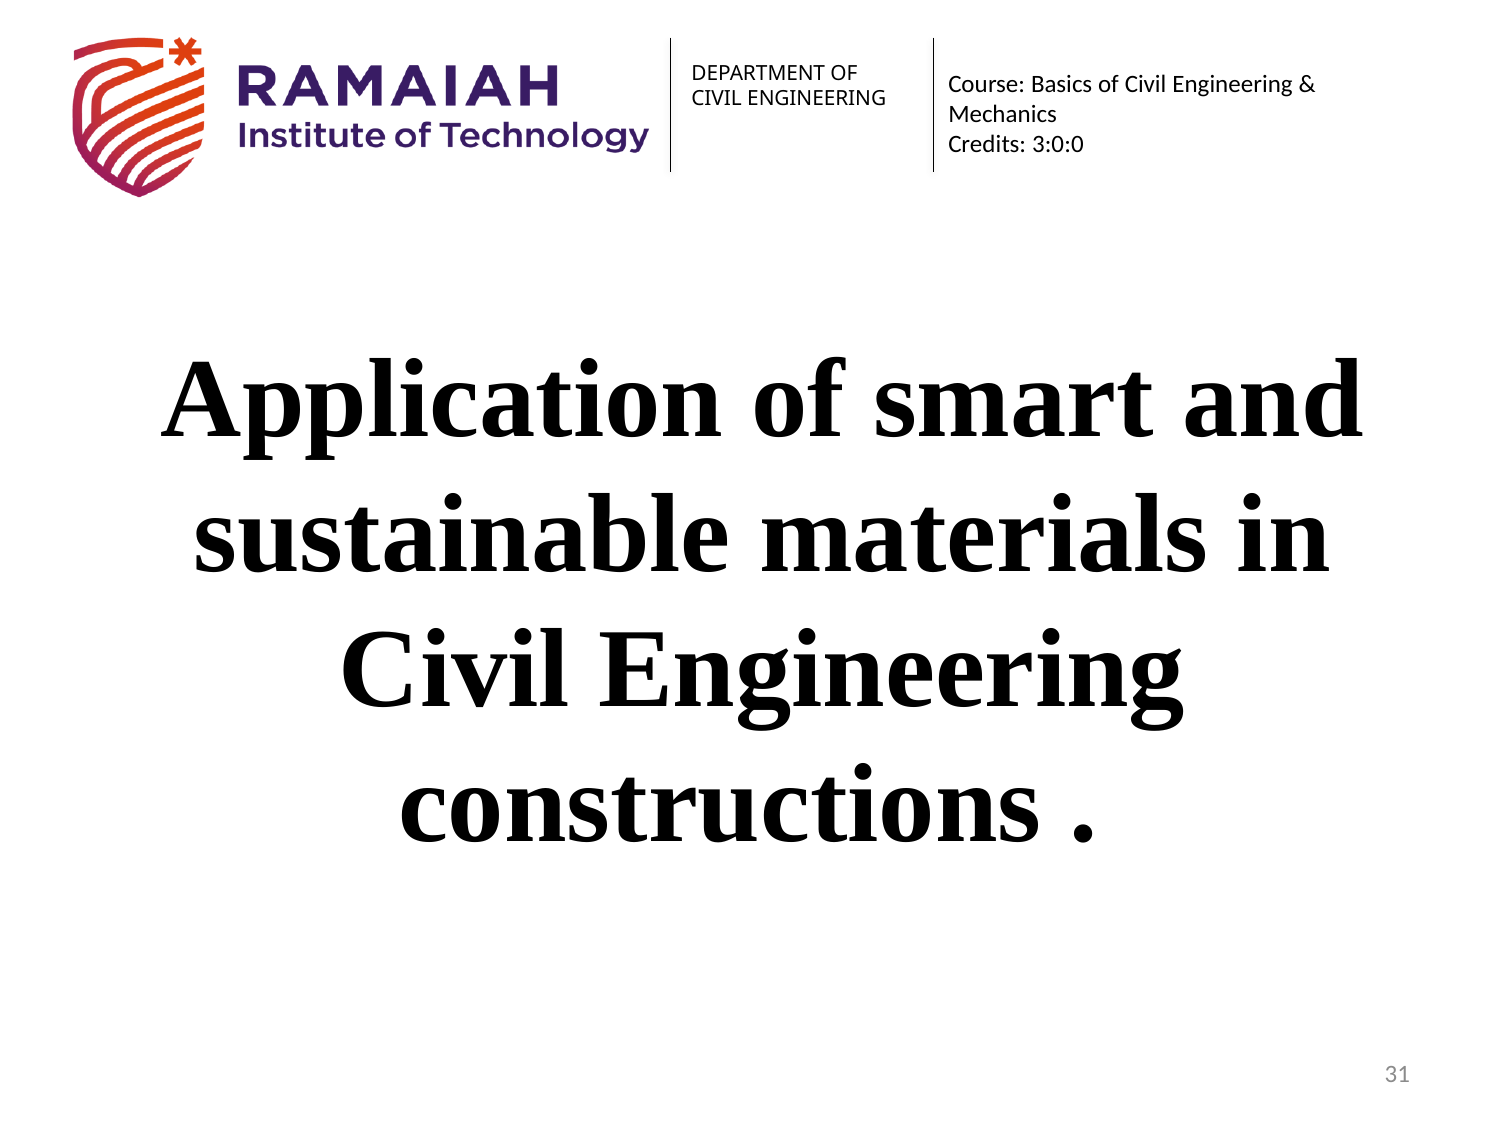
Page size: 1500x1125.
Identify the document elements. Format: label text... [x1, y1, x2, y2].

title Application of smart and sustainable materials in Civil Engineering constructions . [75, 224, 1450, 963]
slide_number 31 [1074, 1042, 1425, 1103]
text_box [71, 37, 1379, 198]
